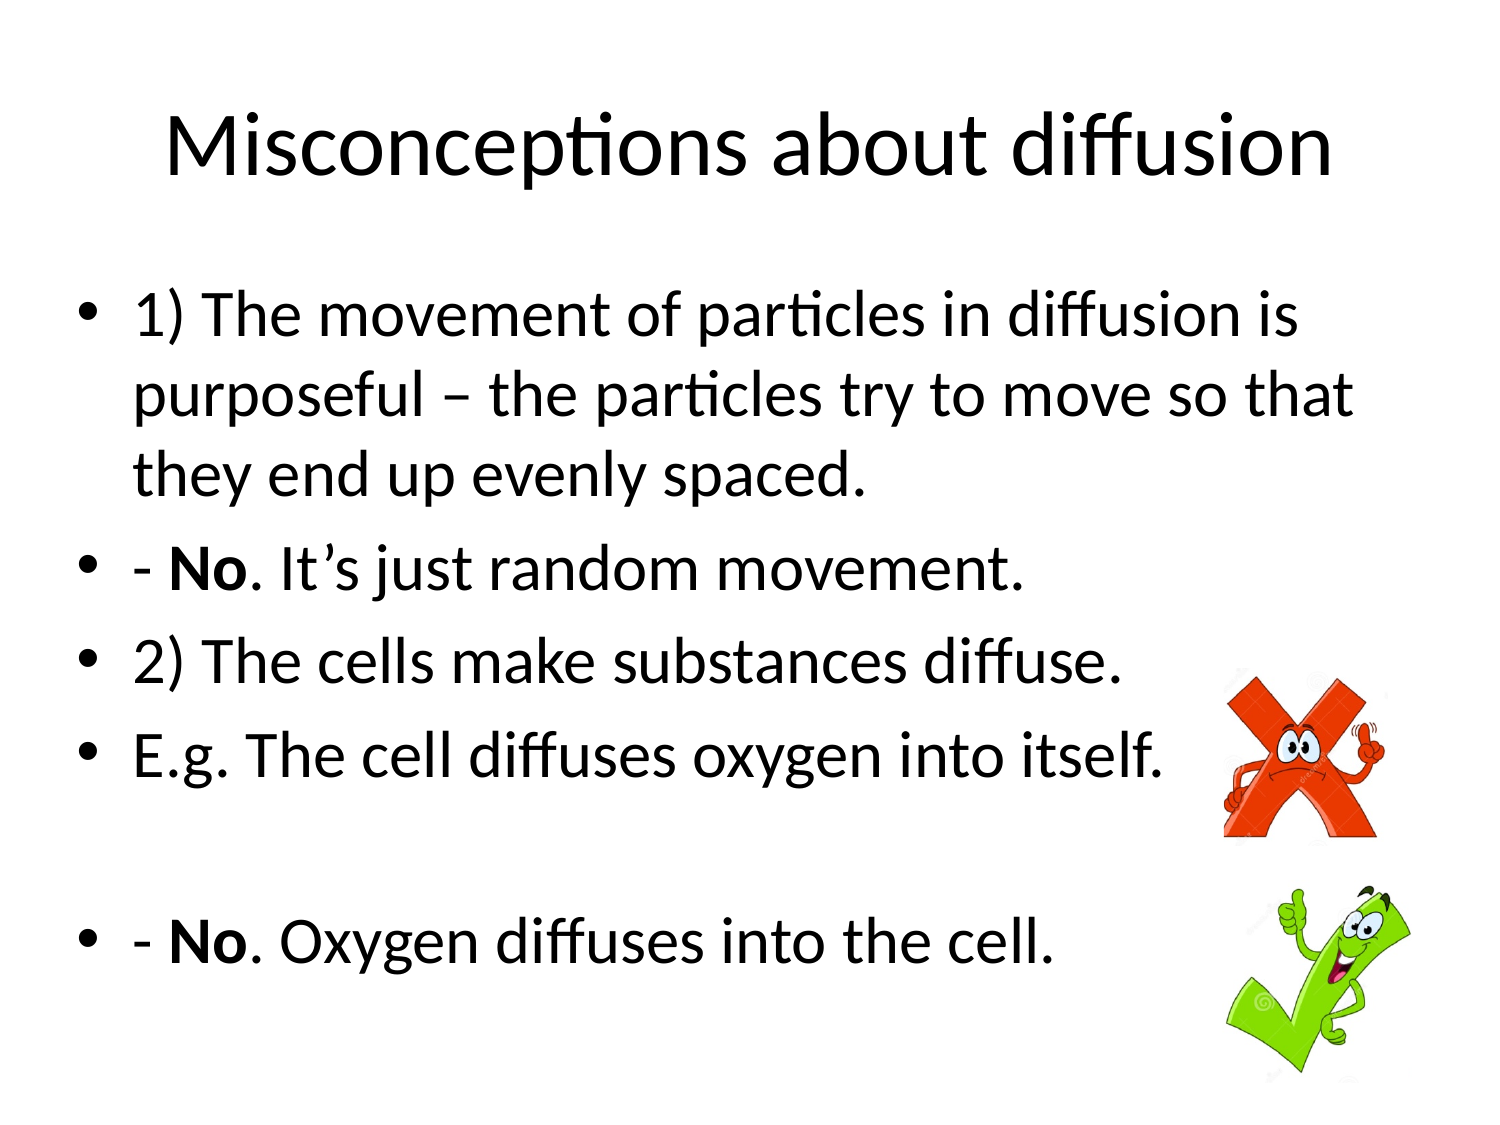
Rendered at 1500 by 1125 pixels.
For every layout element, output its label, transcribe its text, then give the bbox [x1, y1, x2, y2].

title Misconceptions about diffusion [75, 45, 1425, 233]
picture [1223, 668, 1389, 847]
picture [1222, 869, 1412, 1083]
list 1) The movement of particles in diffusion is purposeful – the particles try to move so that they end up evenly spaced. - No. It’s just random movement. 2) The cells make substances diffuse. E.g. The cell diffuses oxygen into itself. - No. Oxygen diffuses into the cell. [61, 262, 1412, 1005]
